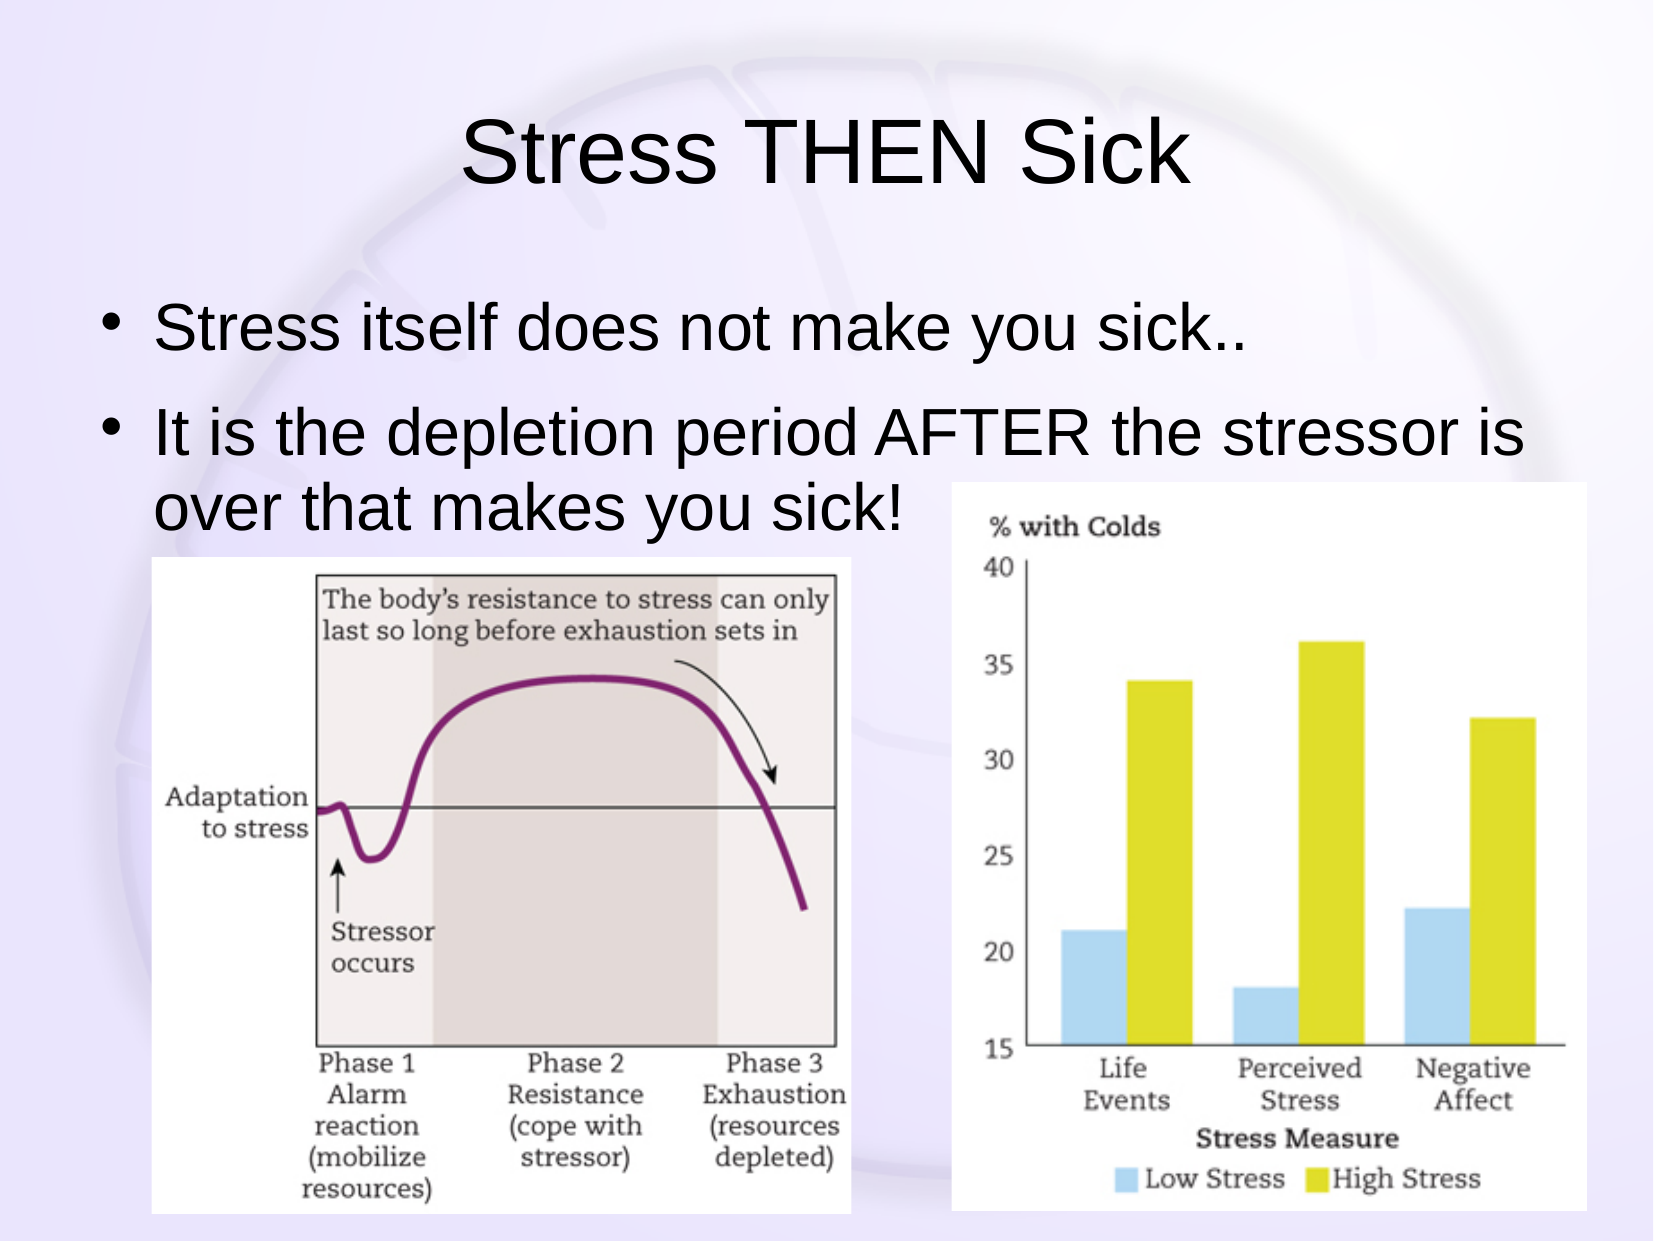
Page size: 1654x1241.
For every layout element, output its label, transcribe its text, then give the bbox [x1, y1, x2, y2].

list Stress itself does not make you sick.. It is the depletion period AFTER the stressor is over that makes you sick! [82, 290, 1571, 1110]
picture [0, 0, 1654, 1241]
title Stress THEN Sick [82, 49, 1571, 257]
